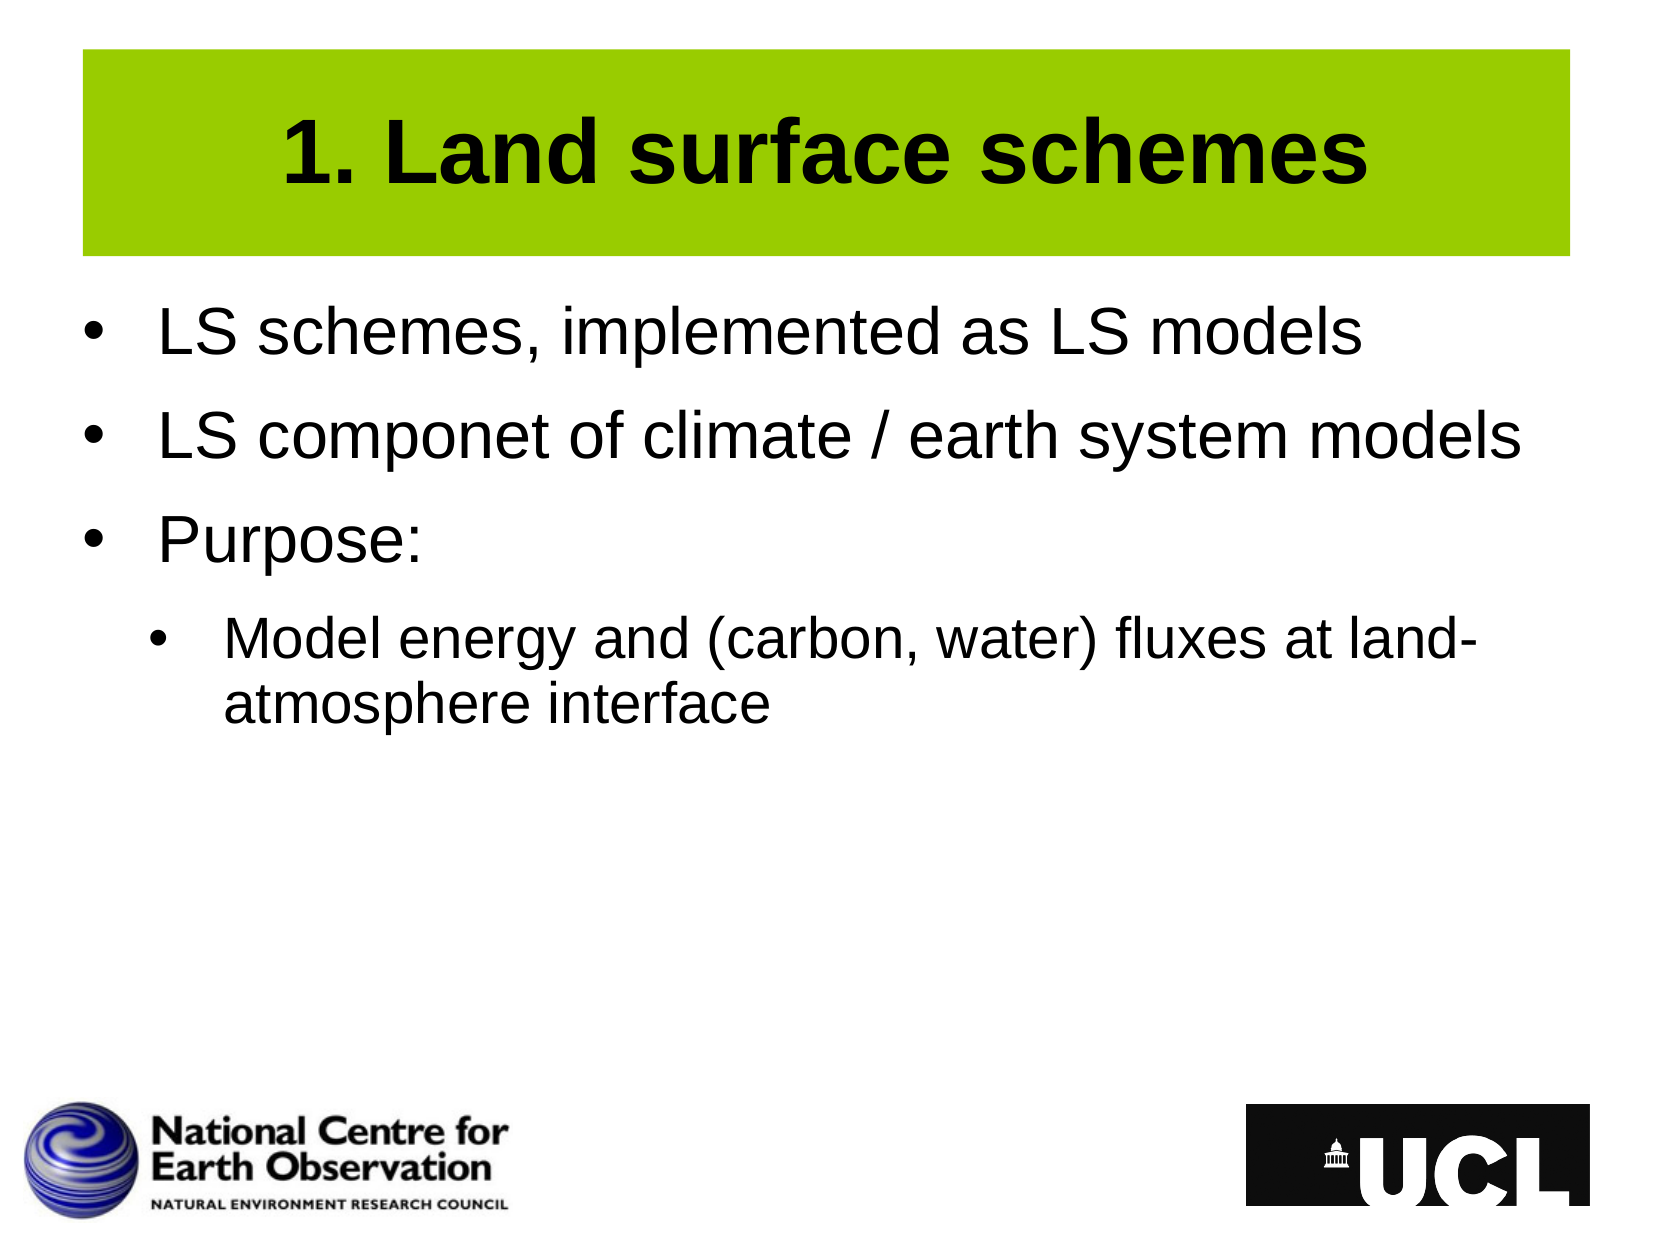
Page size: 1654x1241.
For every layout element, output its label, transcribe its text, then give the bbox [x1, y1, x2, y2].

picture [1246, 1104, 1590, 1206]
list LS schemes, implemented as LS models LS componet of climate / earth system models Purpose: Model energy and (carbon, water) fluxes at land-atmosphere interface [82, 289, 1571, 1109]
title 1. Land surface schemes [82, 49, 1571, 257]
picture [23, 1097, 513, 1223]
